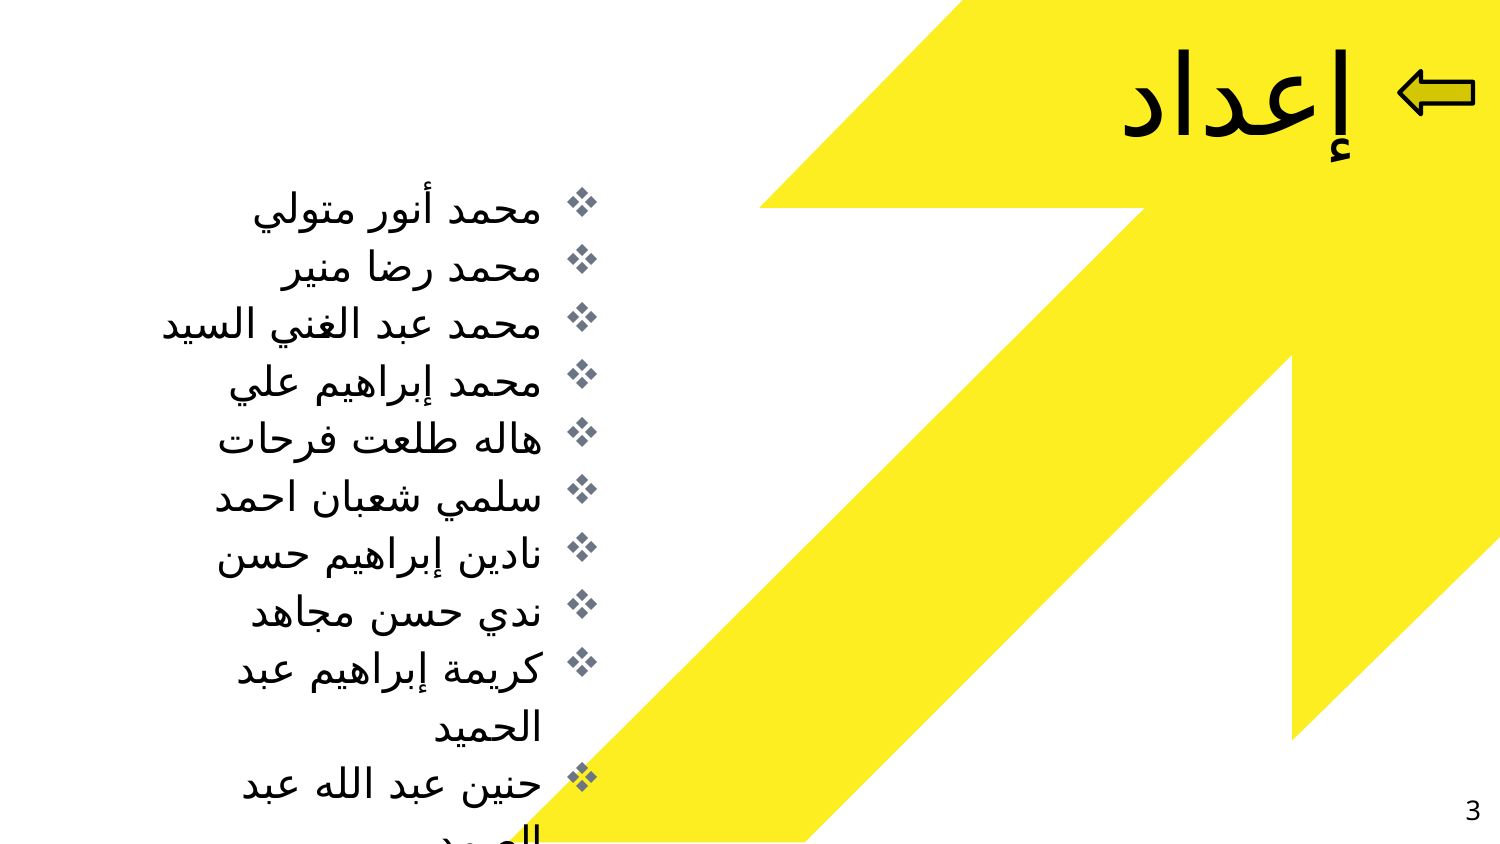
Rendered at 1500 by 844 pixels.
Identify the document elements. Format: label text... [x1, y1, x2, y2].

text_box [1397, 69, 1476, 117]
list محمد أنور متولي محمد رضا منير محمد عبد الغني السيد محمد إبراهيم علي هاله طلعت فرحات سلمي شعبان احمد نادين إبراهيم حسن ندي حسن مجاهد كريمة إبراهيم عبد الحميد حنين عبد الله عبد الصمد [140, 174, 619, 720]
title إعداد [1117, 44, 1381, 158]
slide_number 3 [1391, 779, 1482, 844]
